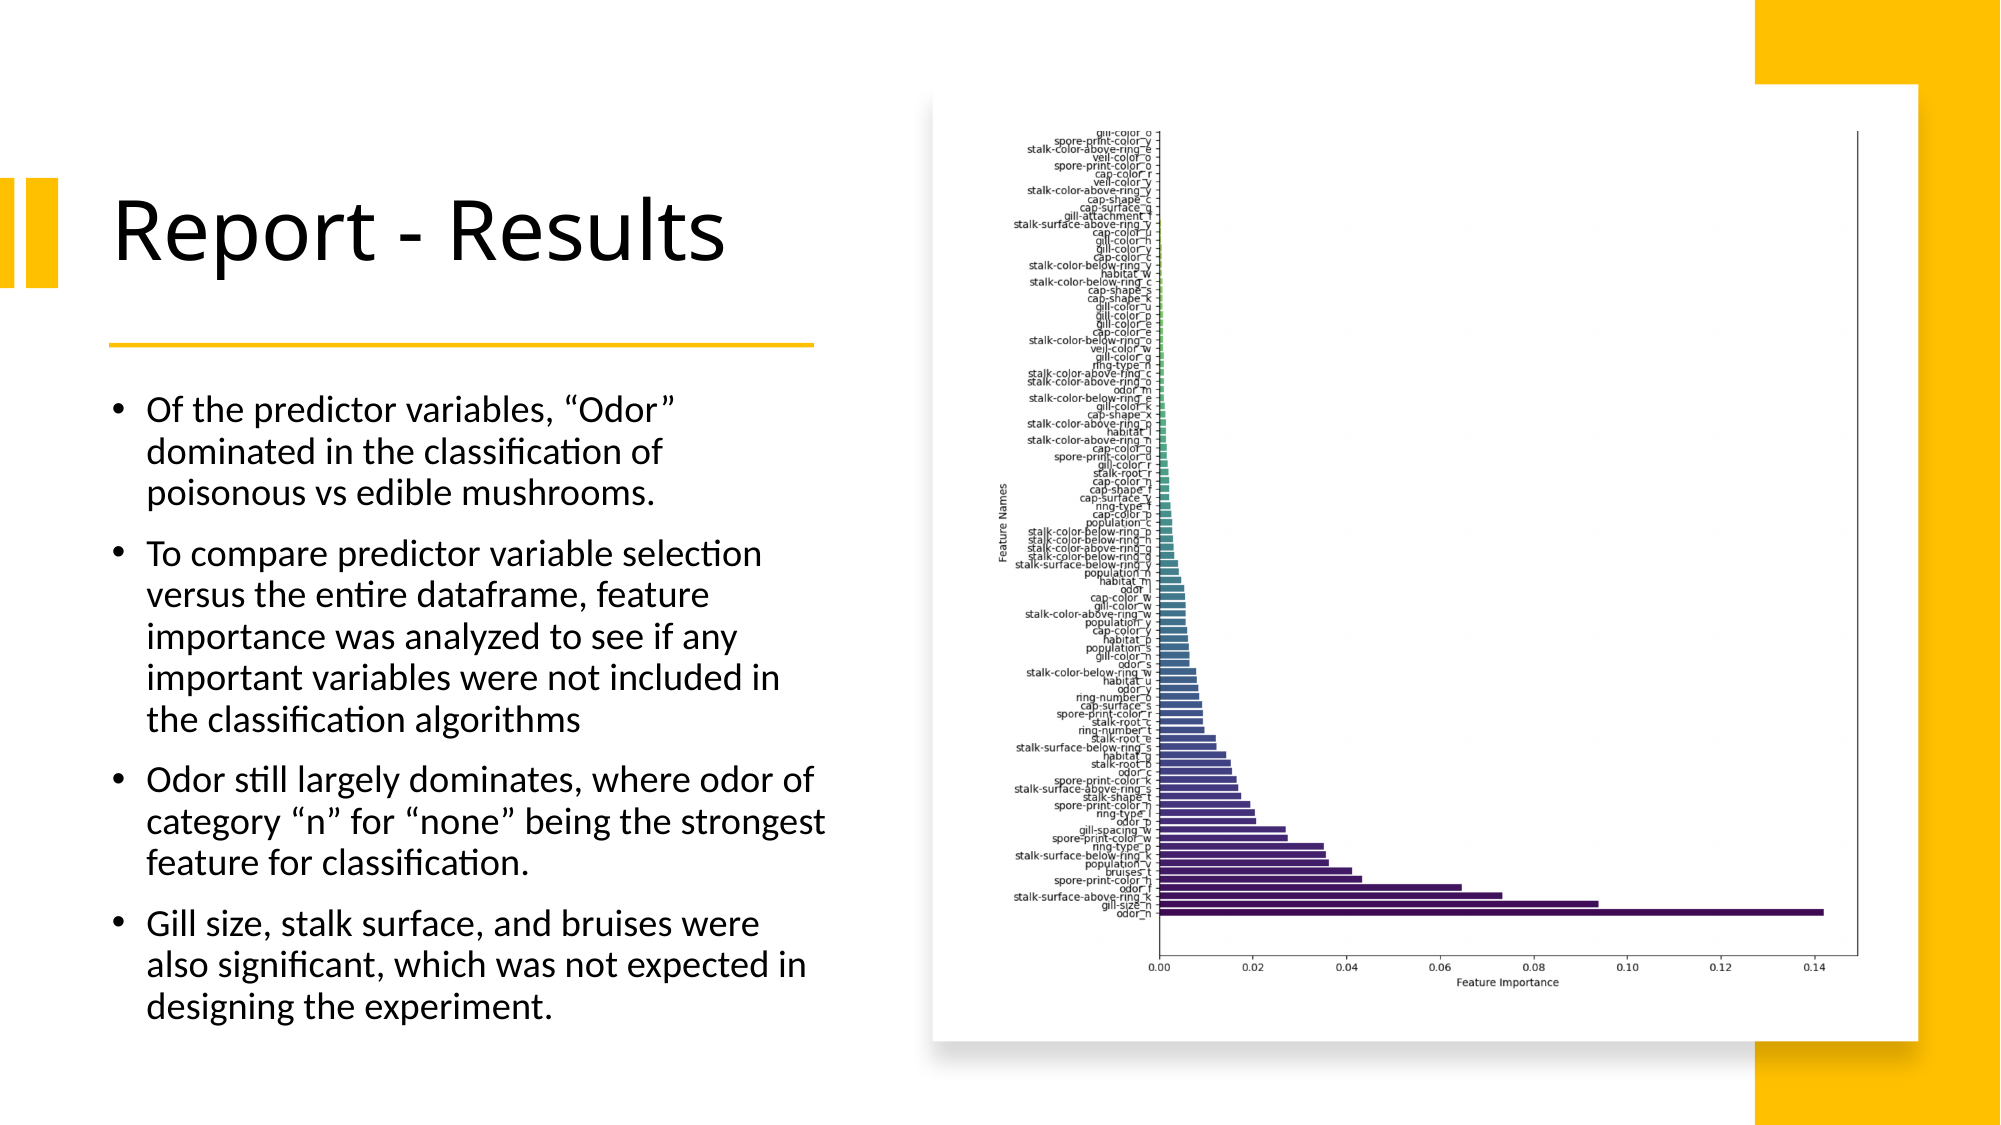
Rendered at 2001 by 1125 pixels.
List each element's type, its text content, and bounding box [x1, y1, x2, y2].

text_box [108, 342, 815, 348]
text_box [932, 83, 1919, 1042]
list Of the predictor variables, “Odor” dominated in the classification of poisonous vs edible mushrooms. To compare predictor variable selection versus the entire dataframe, feature importance was analyzed to see if any important variables were not included in the classification algorithms Odor still largely dominates, where odor of category “n” for “none” being the strongest feature for classification. Gill size, stalk surface, and bruises were also significant, which was not expected in designing the experiment. [96, 382, 845, 1036]
title Report - Results [96, 140, 845, 326]
picture [980, 131, 1871, 994]
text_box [0, 177, 59, 289]
text_box [1754, 0, 2000, 1125]
text_box [0, 0, 1754, 1125]
